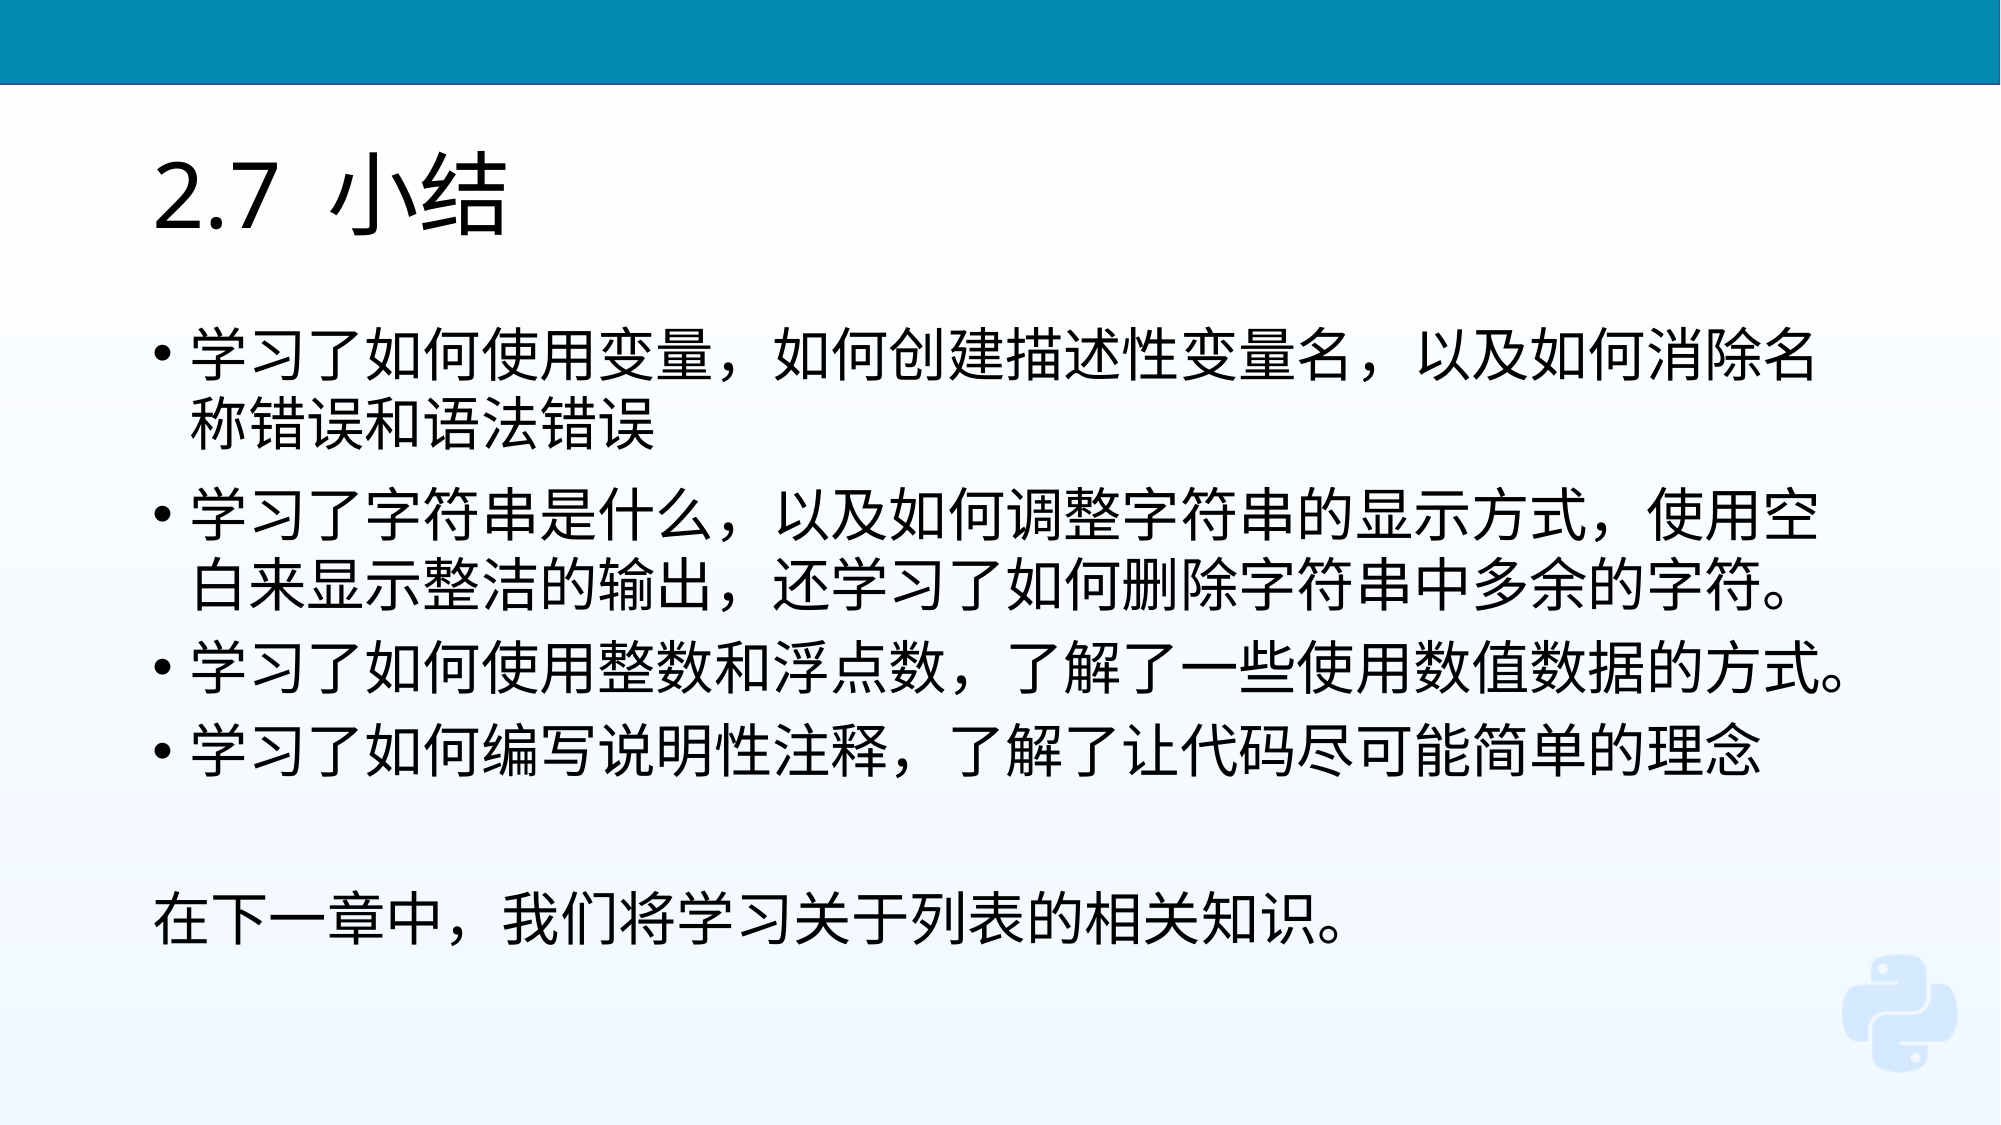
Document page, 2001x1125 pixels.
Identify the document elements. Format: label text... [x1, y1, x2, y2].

picture [1842, 946, 1958, 1081]
list 学习了如何使用变量，如何创建描述性变量名，以及如何消除名称错误和语法错误 学习了字符串是什么，以及如何调整字符串的显示方式，使用空白来显示整洁的输出，还学习了如何删除字符串中多余的字符。 学习了如何使用整数和浮点数，了解了一些使用数值数据的方式。 学习了如何编写说明性注释，了解了让代码尽可能简单的理念 在下一章中，我们将学习关于列表的相关知识。 [137, 310, 1863, 1024]
title 2.7 小结 [137, 115, 1863, 282]
